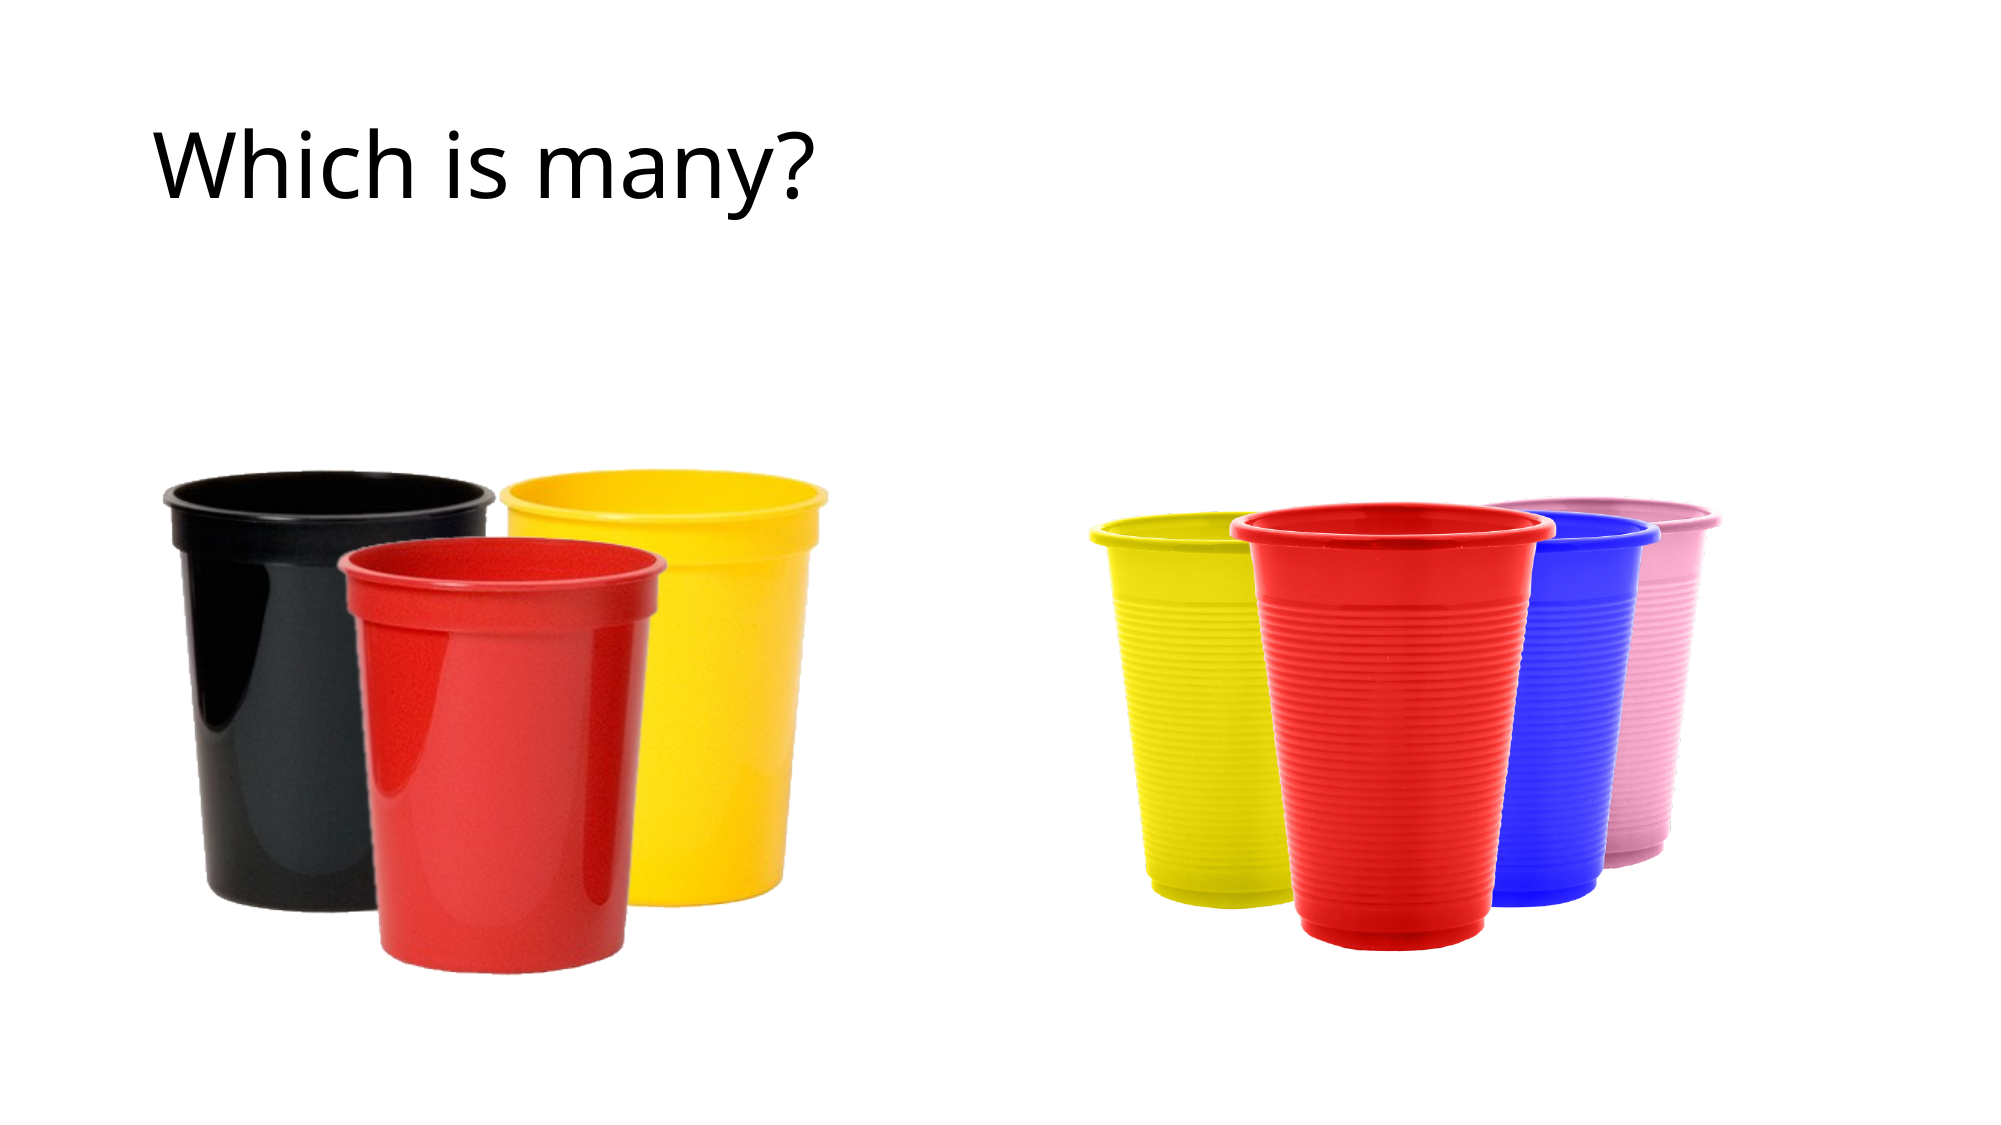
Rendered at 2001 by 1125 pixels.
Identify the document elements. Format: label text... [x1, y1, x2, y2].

picture [145, 455, 856, 986]
title Which is many? [137, 59, 1863, 278]
picture [1063, 455, 1750, 974]
